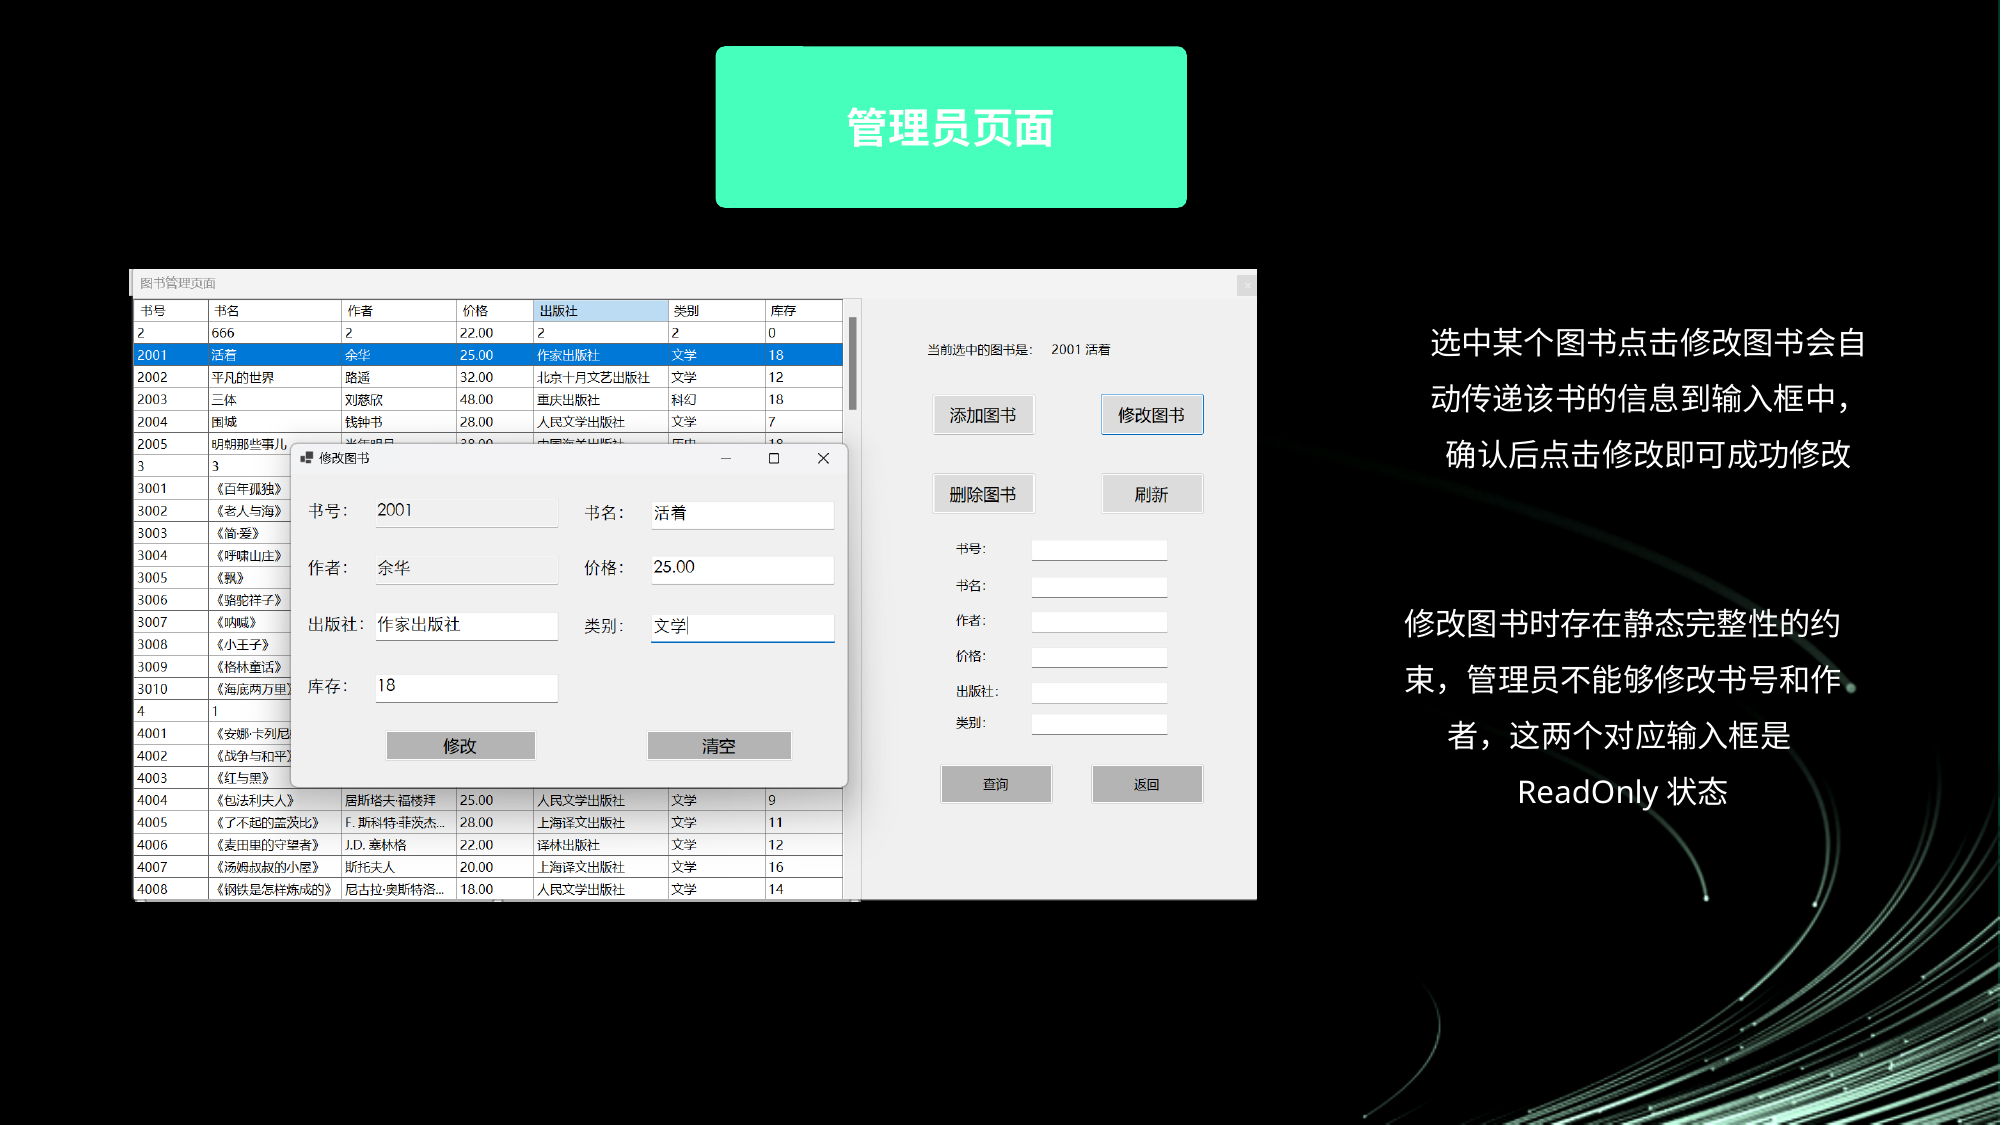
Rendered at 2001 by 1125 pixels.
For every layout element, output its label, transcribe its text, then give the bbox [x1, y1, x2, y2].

text_box [1449, 612, 1893, 821]
text_box [714, 45, 1188, 209]
text_box 管理员页面 [765, 55, 1137, 199]
text_box 选中某个图书点击修改图书会自动传递该书的信息到输入框中，确认后点击修改即可成功修改 [1427, 304, 1871, 513]
picture [129, 269, 1257, 902]
text_box 修改图书时存在静态完整性的约束，管理员不能够修改书号和作者，这两个对应输入框是ReadOnly状态 [1401, 585, 1845, 794]
